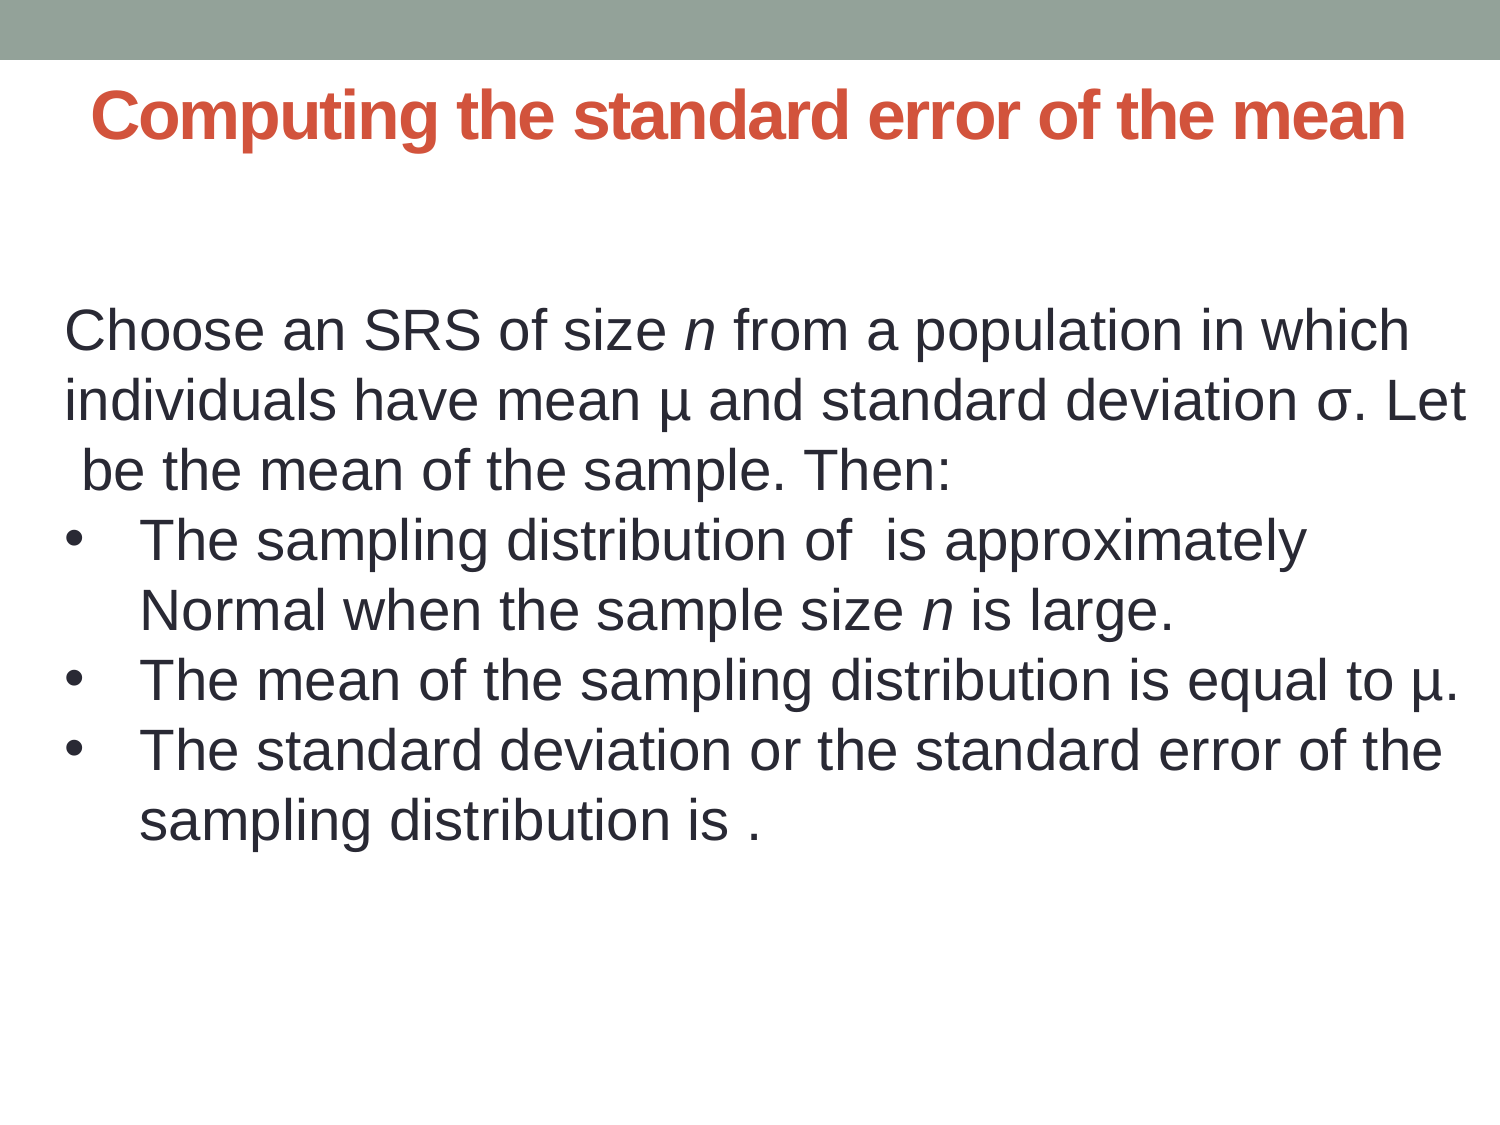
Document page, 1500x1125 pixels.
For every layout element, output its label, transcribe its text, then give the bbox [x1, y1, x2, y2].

title Computing the standard error of the mean [75, 60, 1425, 248]
